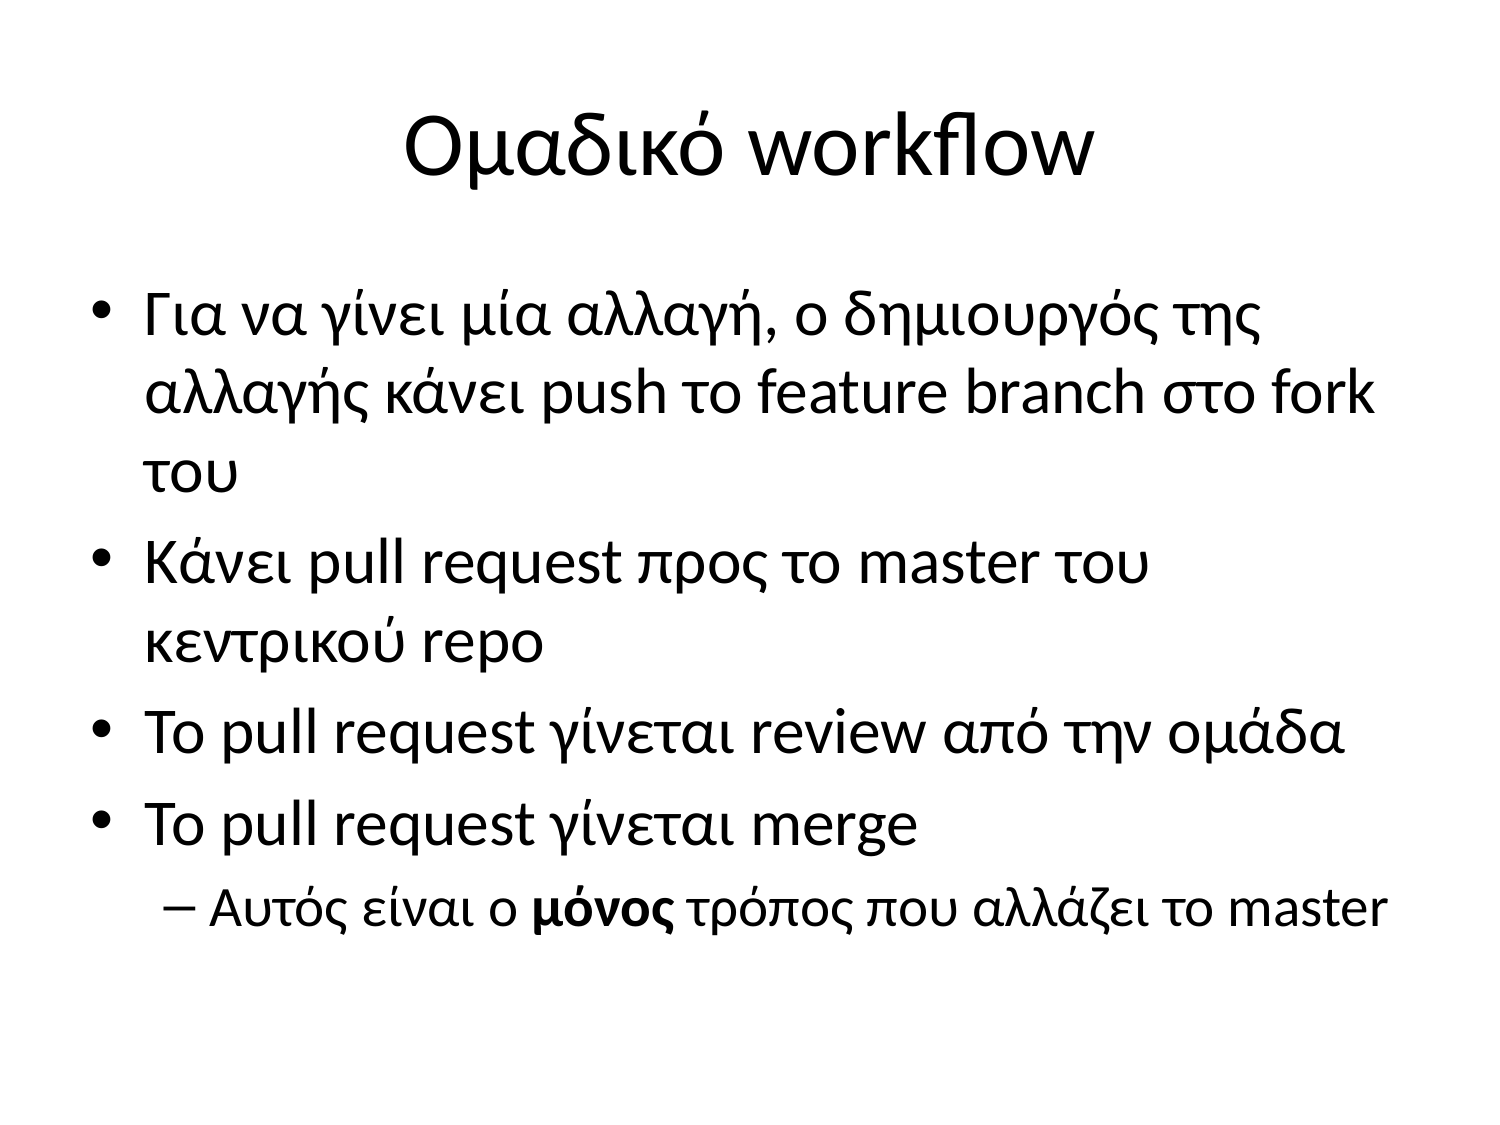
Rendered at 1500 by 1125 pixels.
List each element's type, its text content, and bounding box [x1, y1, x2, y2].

title Ομαδικό workflow [75, 45, 1425, 233]
list Για να γίνει μία αλλαγή, ο δημιουργός της αλλαγής κάνει push το feature branch στο fork του Κάνει pull request προς το master του κεντρικού repo Το pull request γίνεται review από την ομάδα Το pull request γίνεται merge Αυτός είναι ο μόνος τρόπος που αλλάζει το master [75, 262, 1425, 1005]
